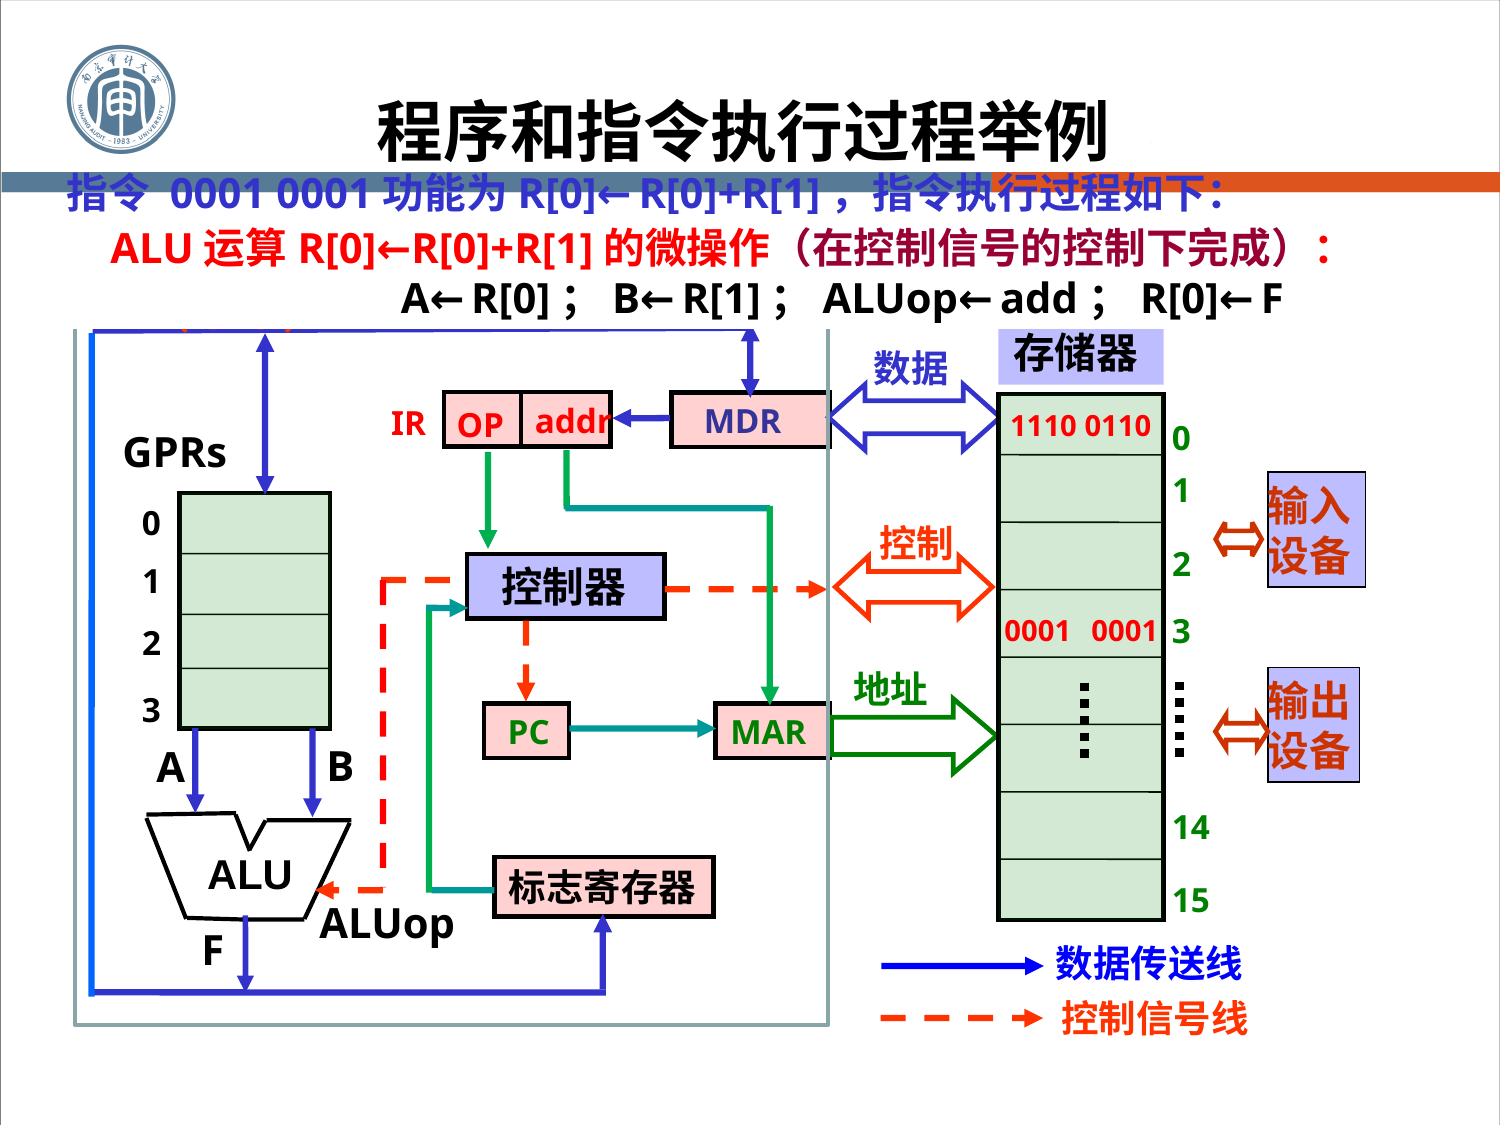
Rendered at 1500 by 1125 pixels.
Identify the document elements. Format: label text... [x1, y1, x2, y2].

text_box ALU运算R[0]←R[0]+R[1]的微操作（在控制信号的控制下完成）： A←R[0]；B←R[1]；ALUop←add；R[0]←F [51, 214, 1390, 329]
text_box 指令 0001 0001功能为R[0]←R[0]+R[1]，指令执行过程如下： [52, 159, 1494, 225]
text_box 程序和指令执行过程举例 [68, 82, 1419, 175]
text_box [74, 229, 1366, 1049]
picture [0, 0, 1500, 1125]
